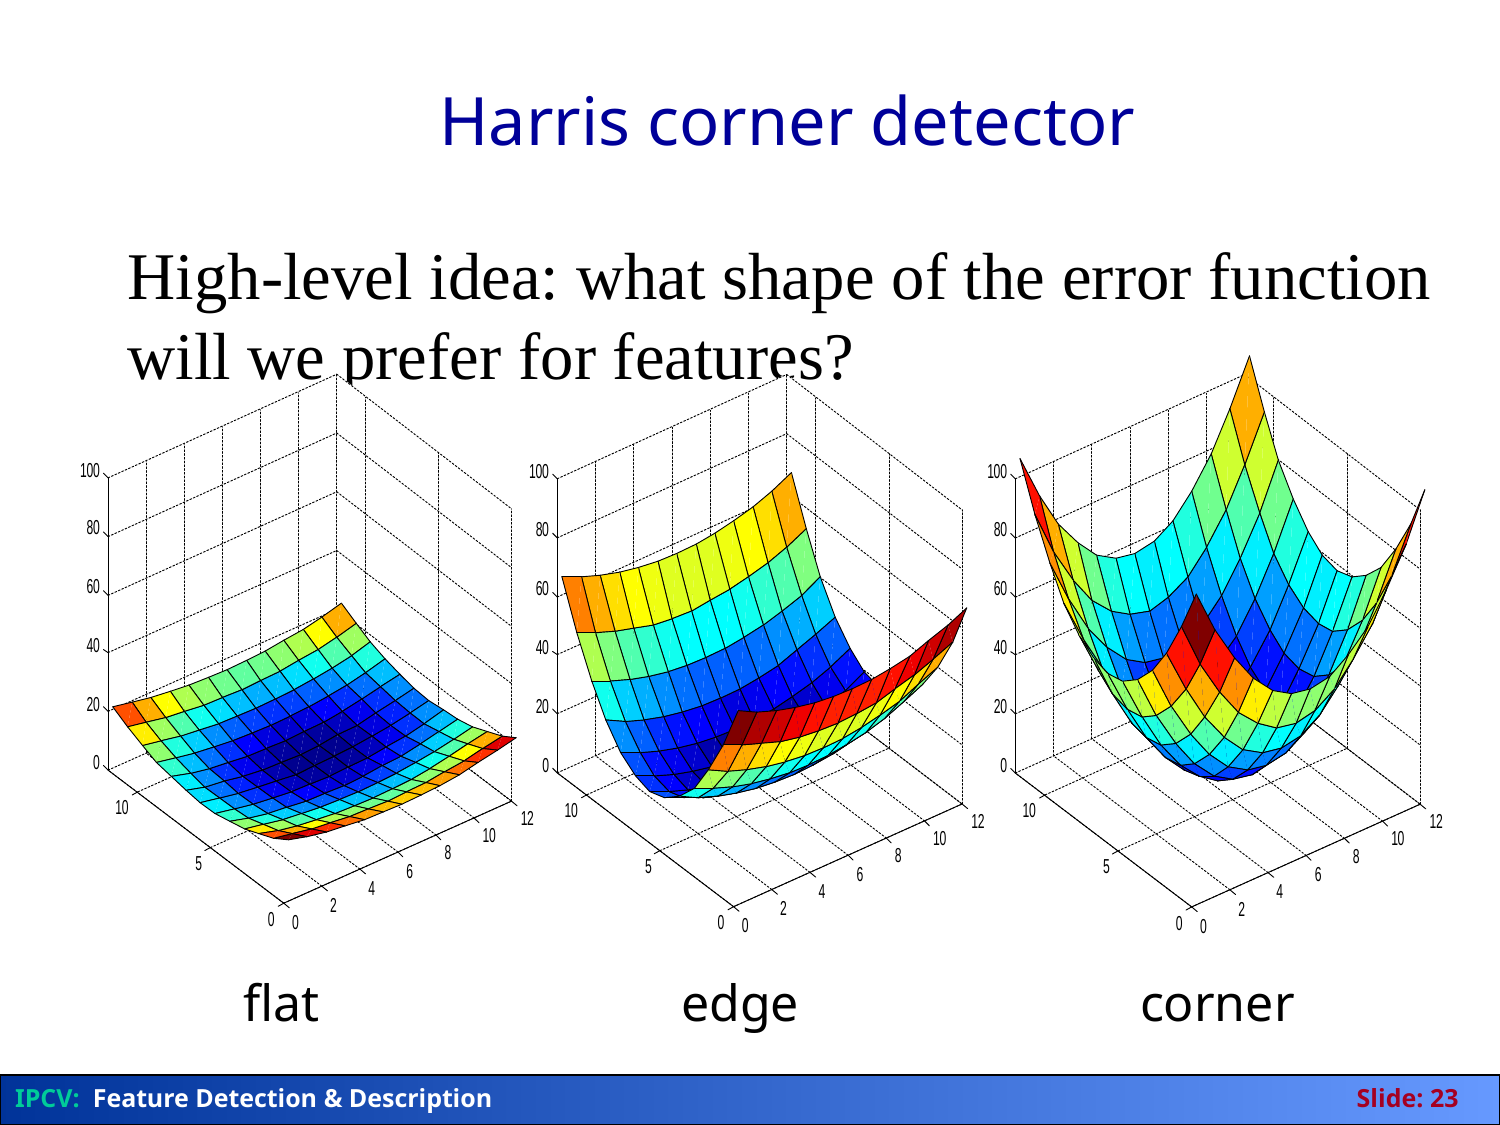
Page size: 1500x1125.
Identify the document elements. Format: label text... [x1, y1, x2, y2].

picture [40, 325, 1471, 981]
title Harris corner detector [112, 24, 1463, 213]
footer IPCV: Feature Detection & Description Slide: 23 [0, 1074, 1500, 1125]
text_box corner [1125, 990, 1310, 1039]
list High-level idea: what shape of the error function will we prefer for features? [112, 984, 1463, 1063]
text_box flat [228, 984, 335, 1039]
text_box edge [666, 989, 814, 1039]
list High-level idea: what shape of the error function will we prefer for features? [112, 224, 1463, 324]
